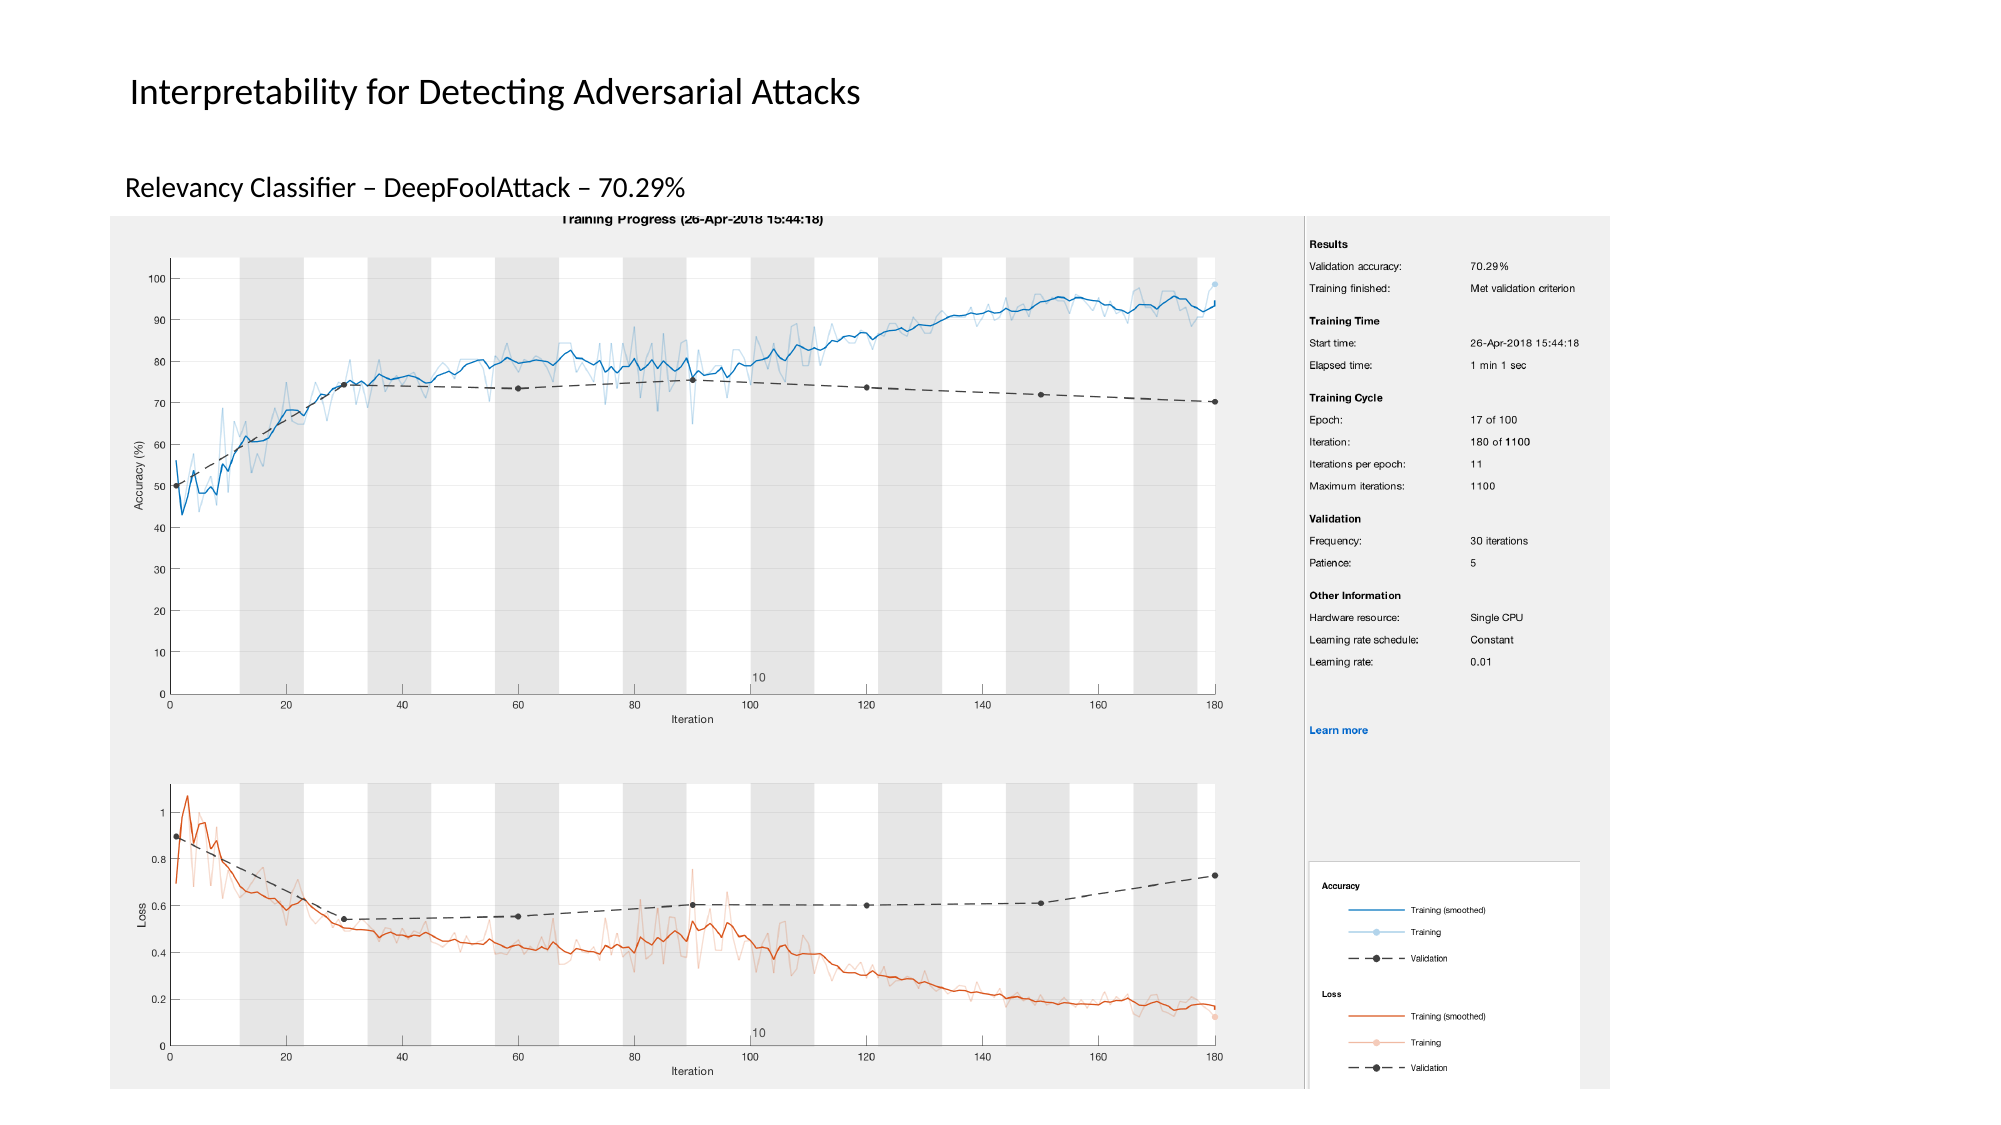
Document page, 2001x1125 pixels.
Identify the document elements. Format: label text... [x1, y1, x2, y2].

text_box Interpretability for Detecting Adversarial Attacks [114, 59, 877, 120]
text_box Relevancy Classifier – DeepFoolAttack – 70.29% [110, 160, 881, 211]
picture [110, 215, 1610, 1089]
